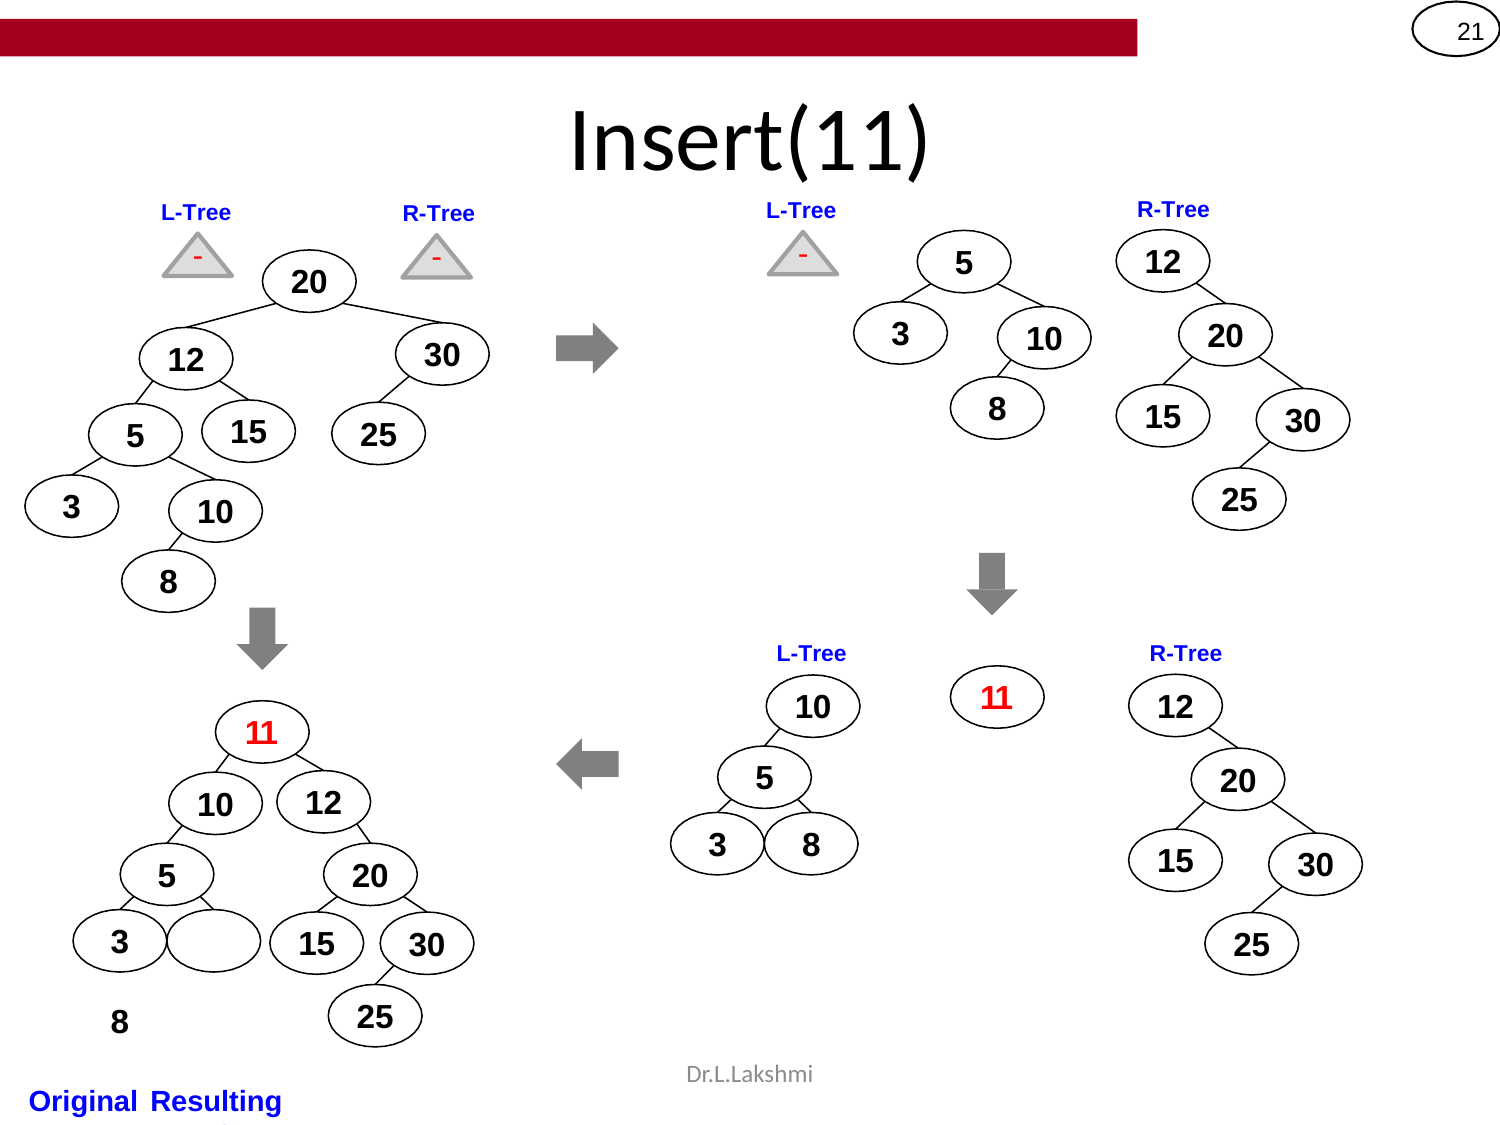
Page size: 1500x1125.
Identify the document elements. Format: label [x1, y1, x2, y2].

text_box [1412, 1, 1500, 57]
text_box [158, 195, 234, 225]
text_box [400, 196, 478, 227]
text_box [236, 607, 289, 671]
text_box [768, 230, 838, 275]
text_box [966, 552, 1018, 616]
text_box [950, 665, 1045, 729]
text_box [24, 249, 490, 613]
text_box [0, 18, 1138, 57]
title [565, 37, 935, 228]
footer [512, 1042, 988, 1103]
text_box [163, 231, 233, 276]
text_box [1116, 179, 1351, 531]
text_box [853, 230, 1092, 440]
text_box [402, 233, 472, 278]
text_box [556, 322, 619, 375]
text_box [670, 674, 861, 875]
text_box [1128, 624, 1363, 975]
text_box [26, 700, 474, 1125]
text_box [556, 738, 619, 790]
text_box [764, 193, 839, 224]
text_box [774, 636, 849, 666]
